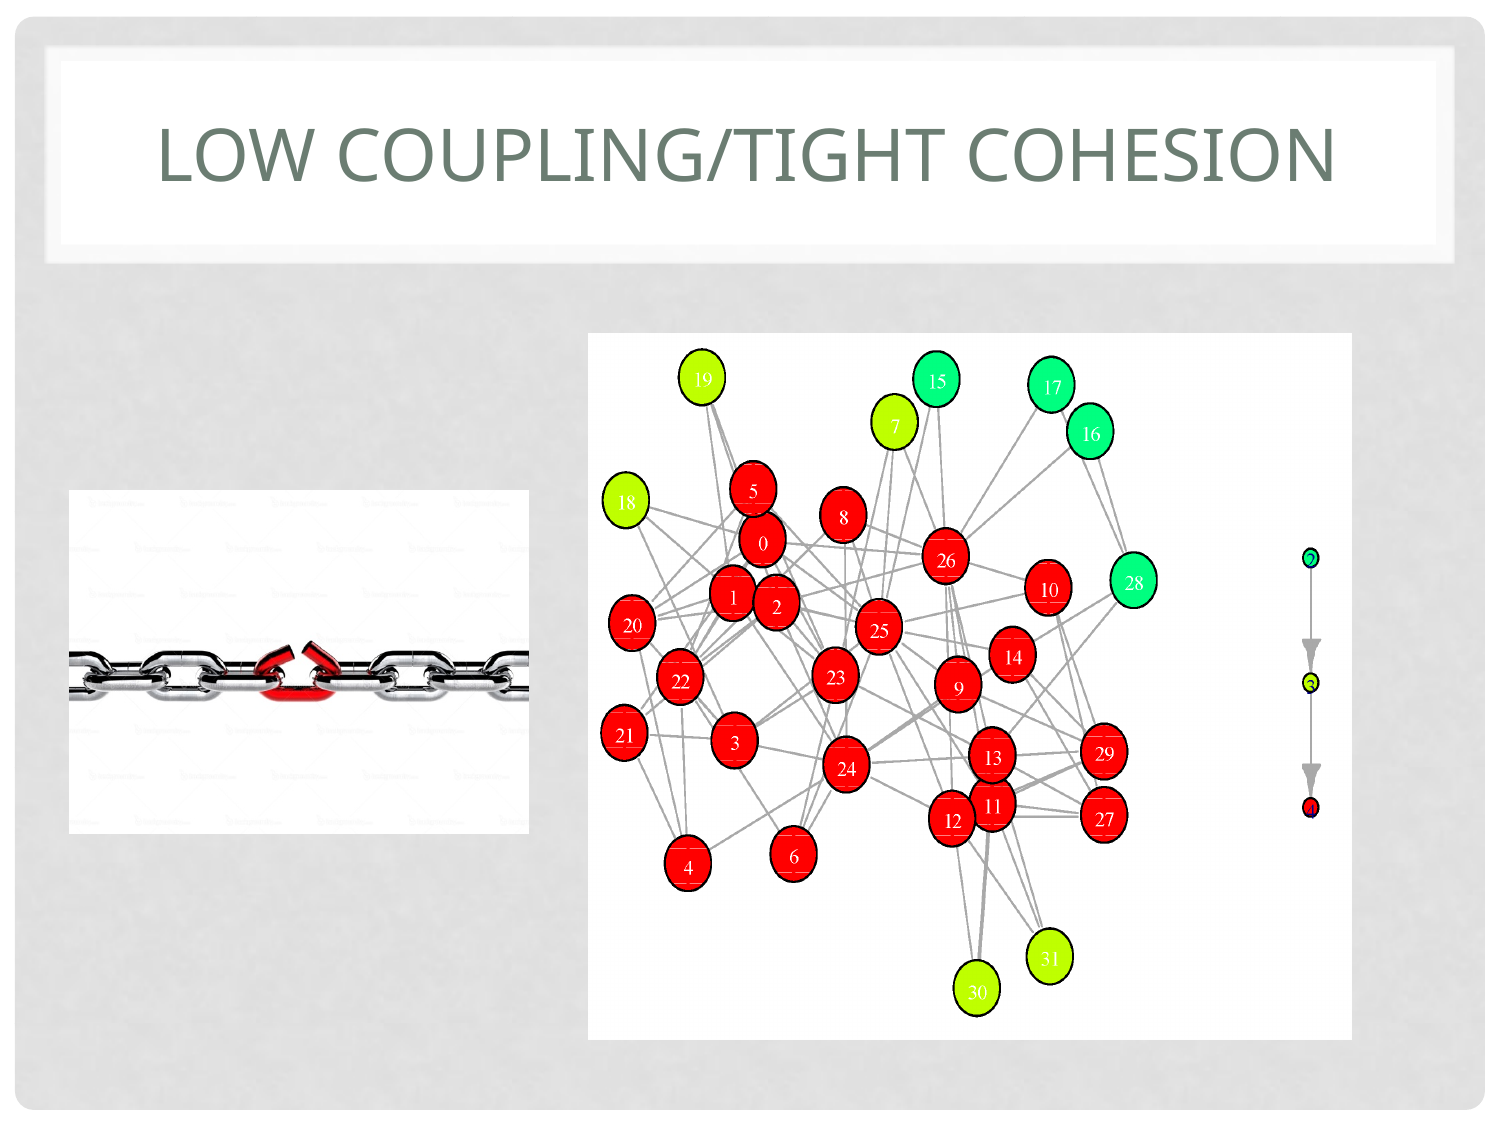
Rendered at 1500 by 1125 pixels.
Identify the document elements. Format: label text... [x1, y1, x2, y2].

title Low Coupling/Tight Cohesion [69, 66, 1425, 238]
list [69, 489, 529, 835]
picture [588, 333, 1352, 1041]
